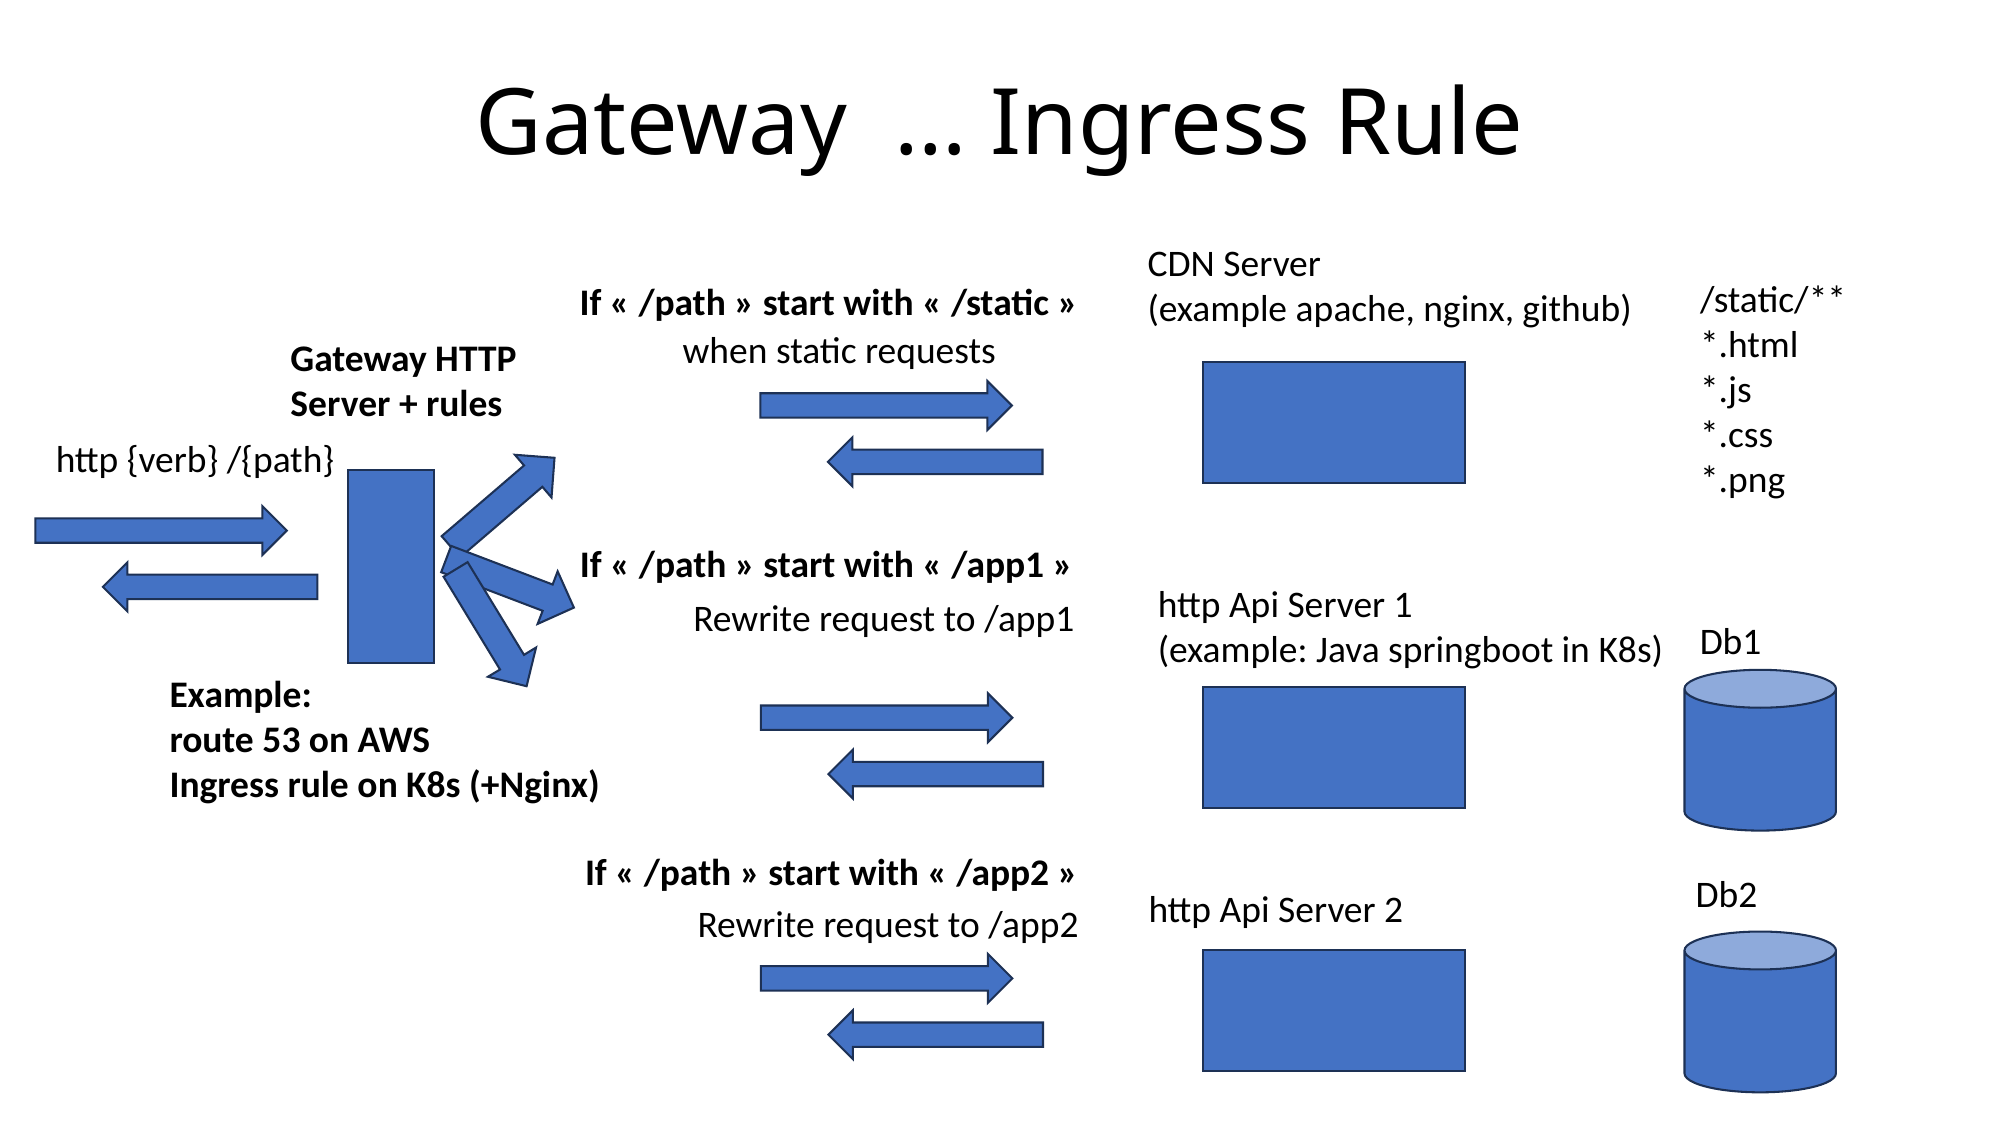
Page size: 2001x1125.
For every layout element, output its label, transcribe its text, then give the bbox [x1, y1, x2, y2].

text_box If « /path » start with « /app1 » [565, 532, 1088, 593]
text_box [347, 469, 435, 663]
text_box Db1 [1685, 609, 1777, 670]
text_box /static/** *.html *.js *.css *.png [1685, 267, 1862, 508]
text_box [101, 559, 319, 614]
text_box [1683, 669, 1837, 832]
text_box when static requests [667, 331, 1012, 379]
text_box http {verb} /{path} [41, 427, 350, 487]
text_box [759, 951, 1014, 1006]
text_box Rewrite request to /app2 [682, 847, 1103, 953]
text_box [1683, 930, 1837, 1094]
text_box CDN Server (example apache, nginx, github) [1132, 231, 1648, 337]
text_box [827, 1007, 1045, 1062]
text_box [1202, 686, 1466, 809]
text_box [1202, 361, 1466, 484]
title Gateway … Ingress Rule [137, 59, 1863, 190]
text_box [826, 434, 1044, 489]
text_box [442, 560, 538, 688]
text_box [34, 503, 289, 558]
text_box [440, 453, 556, 551]
text_box If « /path » start with « /static » [564, 270, 1093, 331]
text_box Example: route 53 on AWS Ingress rule on K8s (+Nginx) [154, 663, 616, 813]
text_box http Api Server 1 (example: Java springboot in K8s) [1143, 572, 1679, 678]
text_box [439, 544, 576, 626]
text_box [759, 690, 1014, 745]
text_box If « /path » start with « /app2 » [570, 840, 1093, 901]
text_box [1202, 949, 1466, 1072]
text_box Gateway HTTP Server + rules [275, 326, 541, 432]
text_box Rewrite request to /app1 [678, 586, 1099, 647]
text_box Db2 [1680, 862, 1773, 923]
text_box [827, 747, 1045, 801]
text_box [759, 378, 1014, 433]
text_box http Api Server 2 [1133, 877, 1419, 938]
